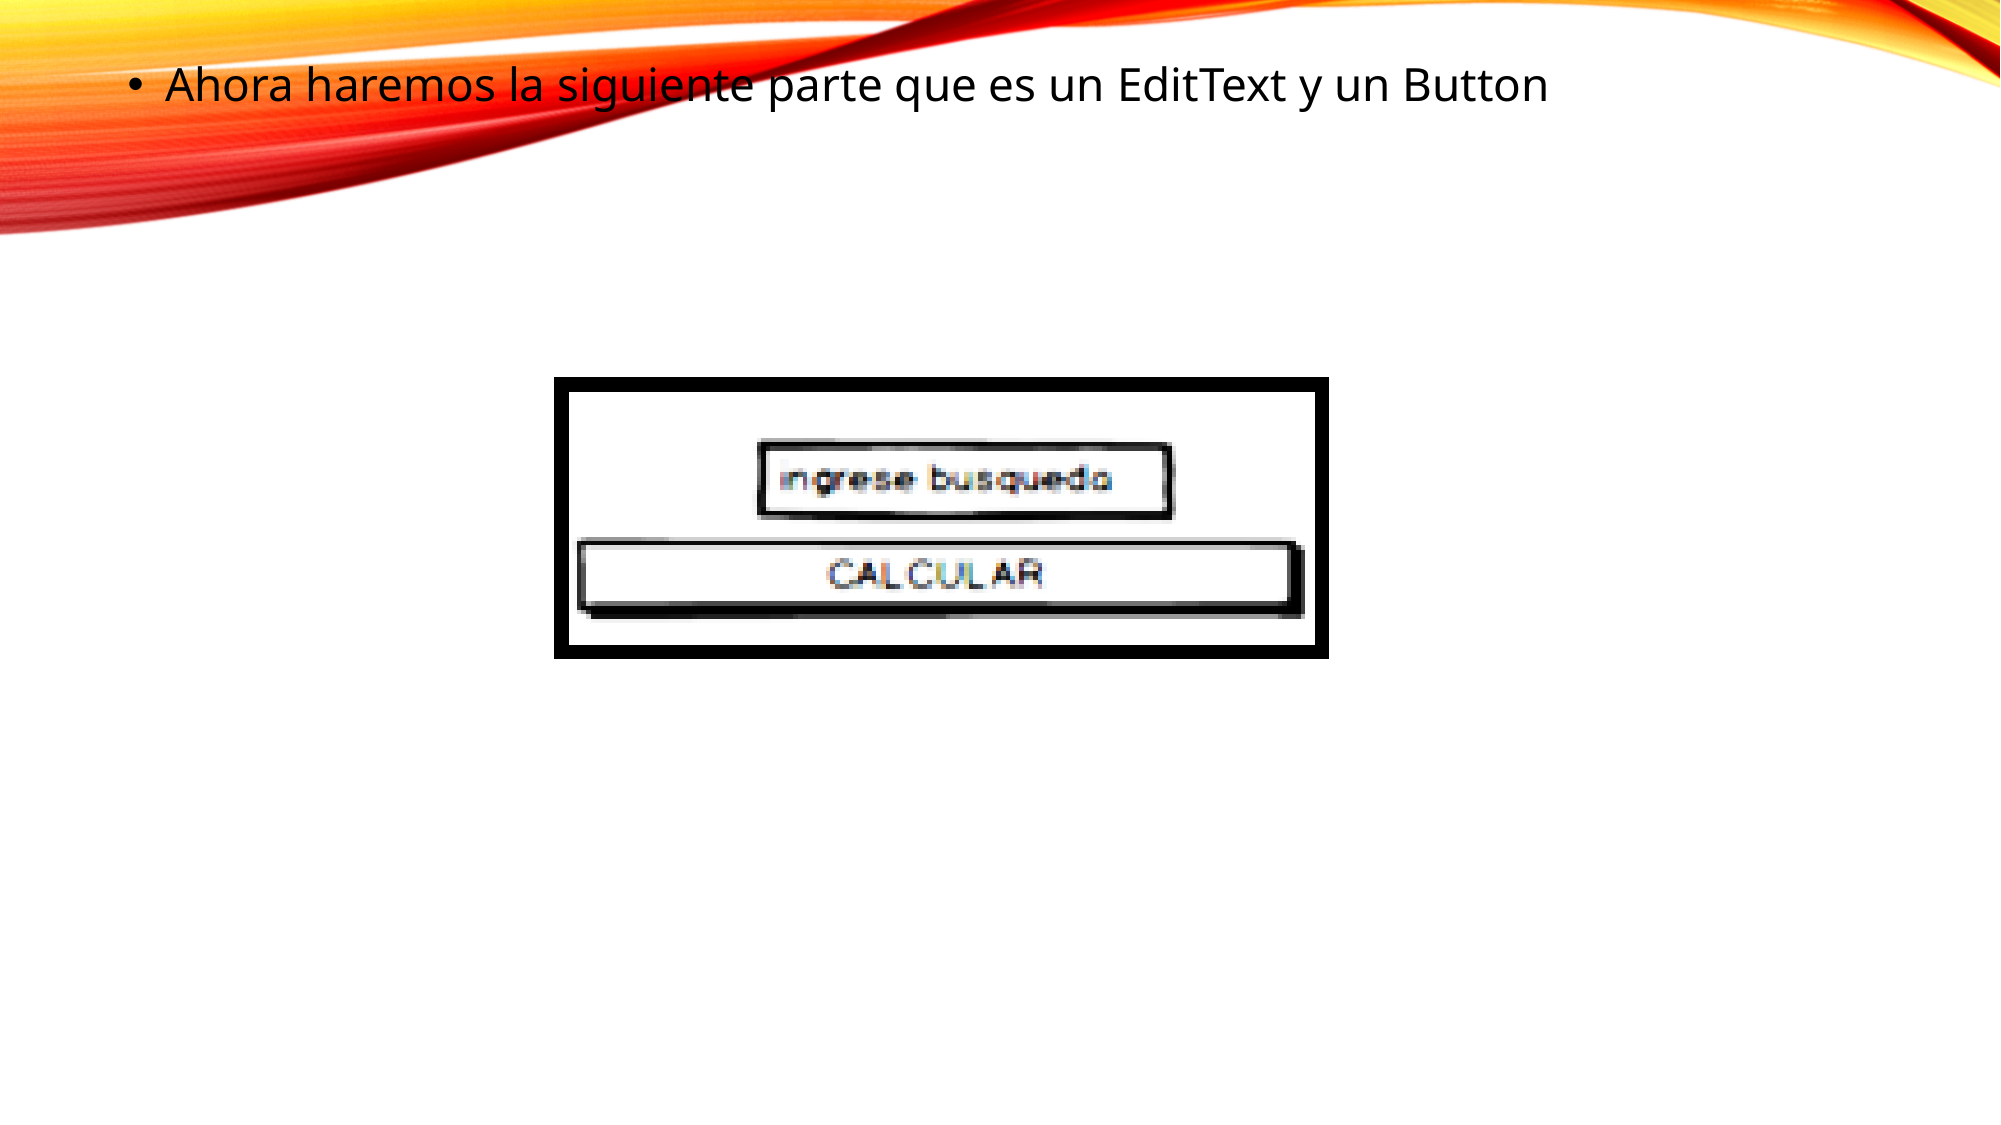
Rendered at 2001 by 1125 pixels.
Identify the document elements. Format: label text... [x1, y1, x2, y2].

picture [568, 391, 1316, 645]
picture [0, 0, 2000, 237]
list Ahora haremos la siguiente parte que es un EditText y un Button [112, 54, 1888, 1021]
